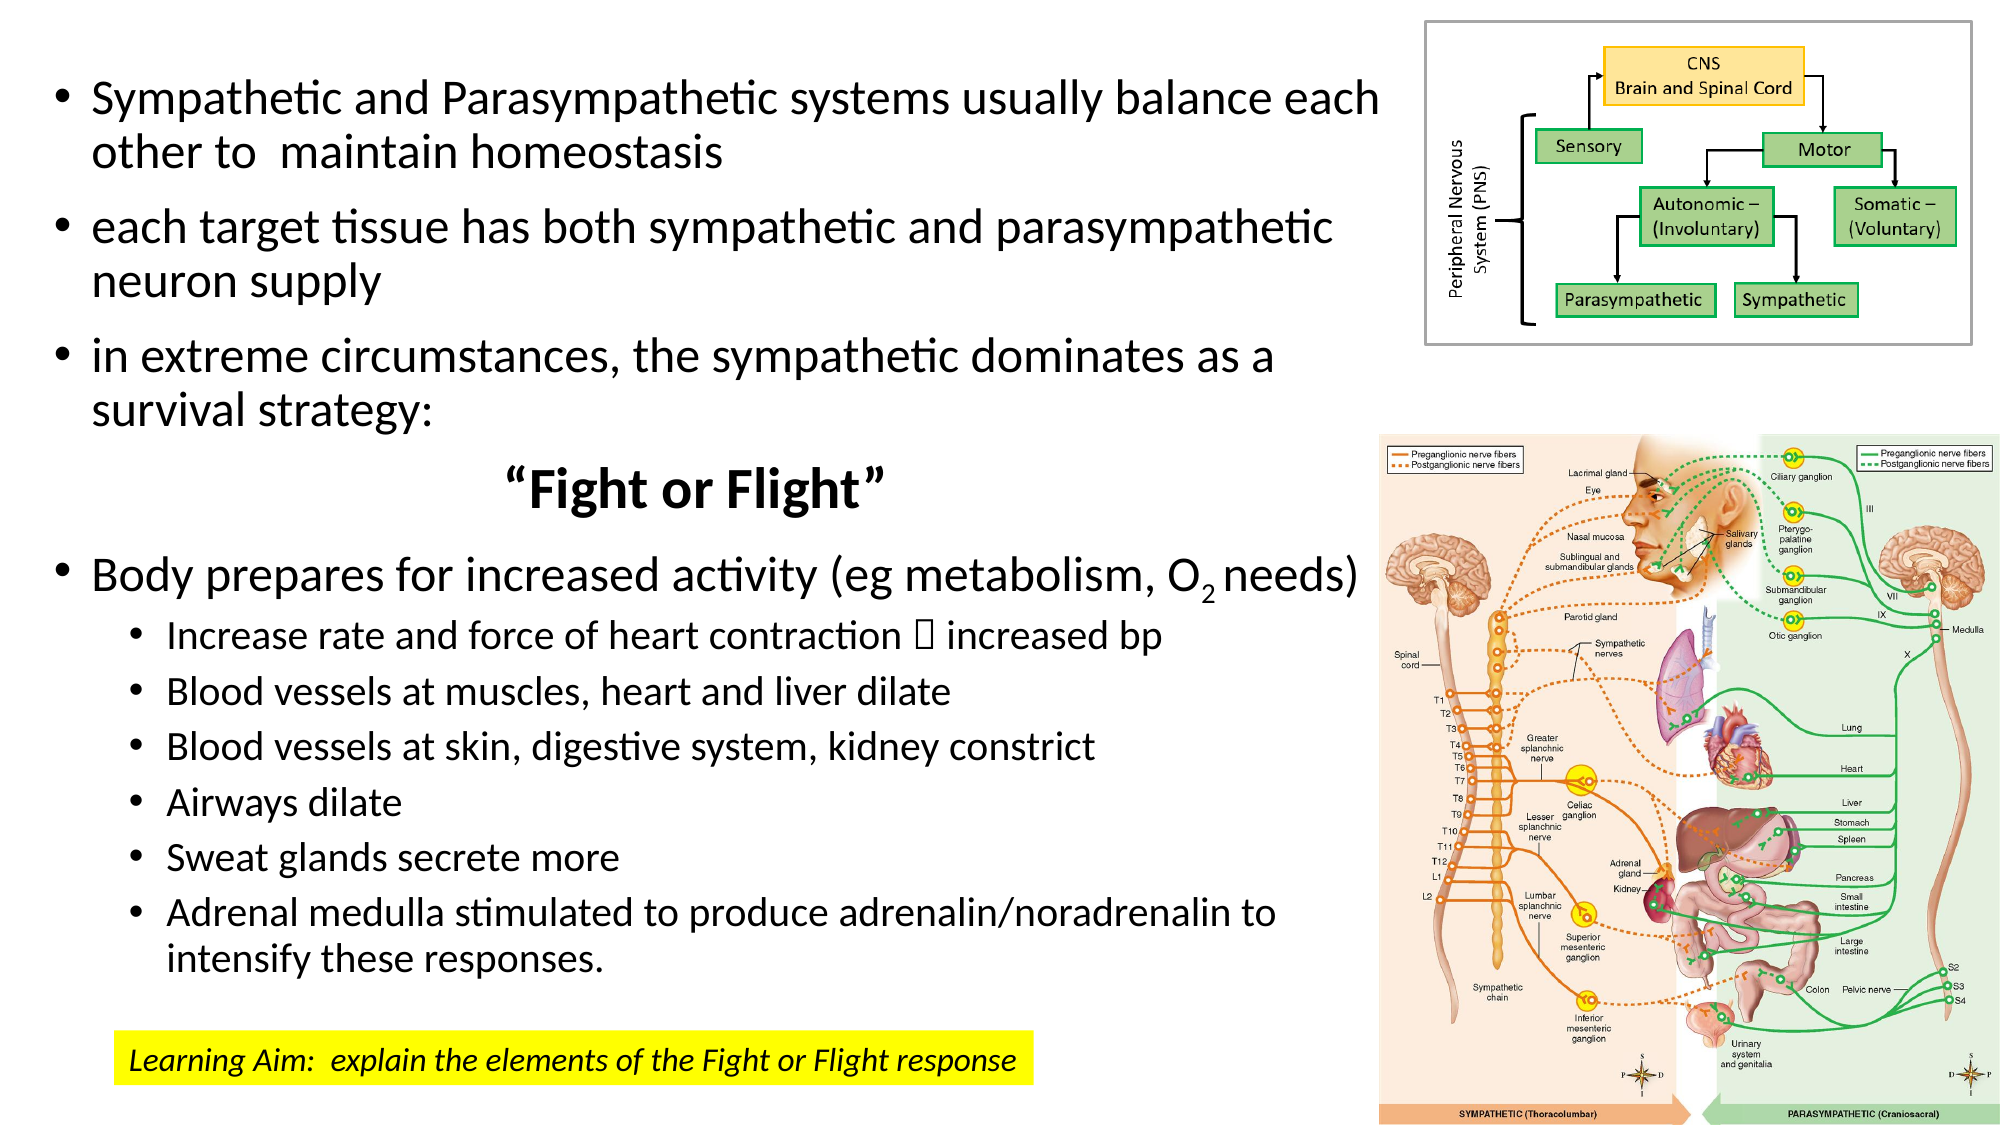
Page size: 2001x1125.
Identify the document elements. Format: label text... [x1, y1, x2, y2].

picture [1416, 12, 1979, 354]
picture [1379, 434, 2000, 1125]
list Sympathetic and Parasympathetic systems usually balance each other to maintain homeostasis each target tissue has both sympathetic and parasympathetic neuron supply in extreme circumstances, the sympathetic dominates as a survival strategy: “Fight or Flight” Body prepares for increased activity (eg metabolism, O2 needs) Increase rate and force of heart contraction  increased bp Blood vessels at muscles, heart and liver dilate Blood vessels at skin, digestive system, kidney constrict Airways dilate Sweat glands secrete more Adrenal medulla stimulated to produce adrenalin/noradrenalin to intensify these responses. [38, 64, 1435, 1069]
text_box Learning Aim: explain the elements of the Fight or Flight response [114, 1030, 1034, 1086]
